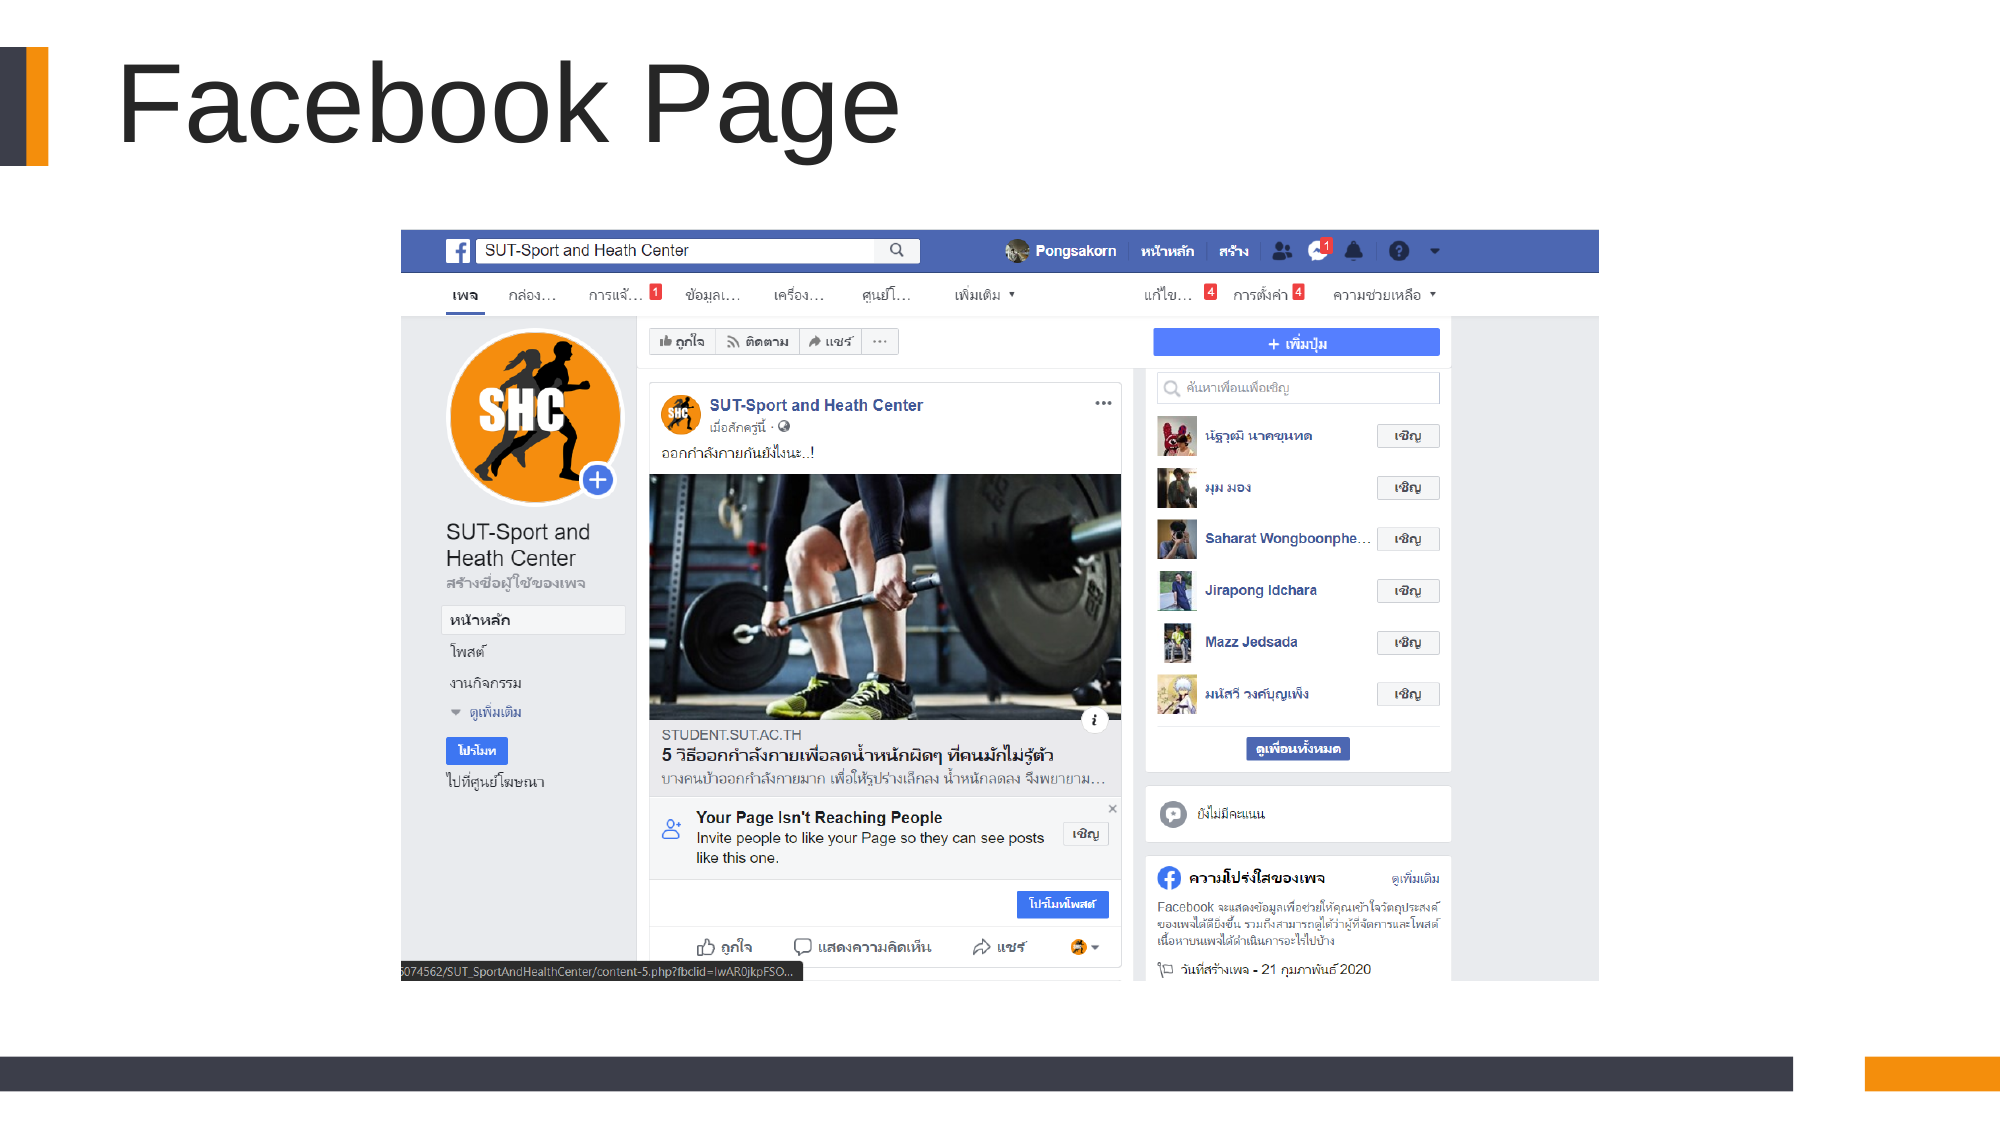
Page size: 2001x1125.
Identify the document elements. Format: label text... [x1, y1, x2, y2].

list Facebook Page [100, 47, 1952, 166]
picture [401, 229, 1599, 981]
